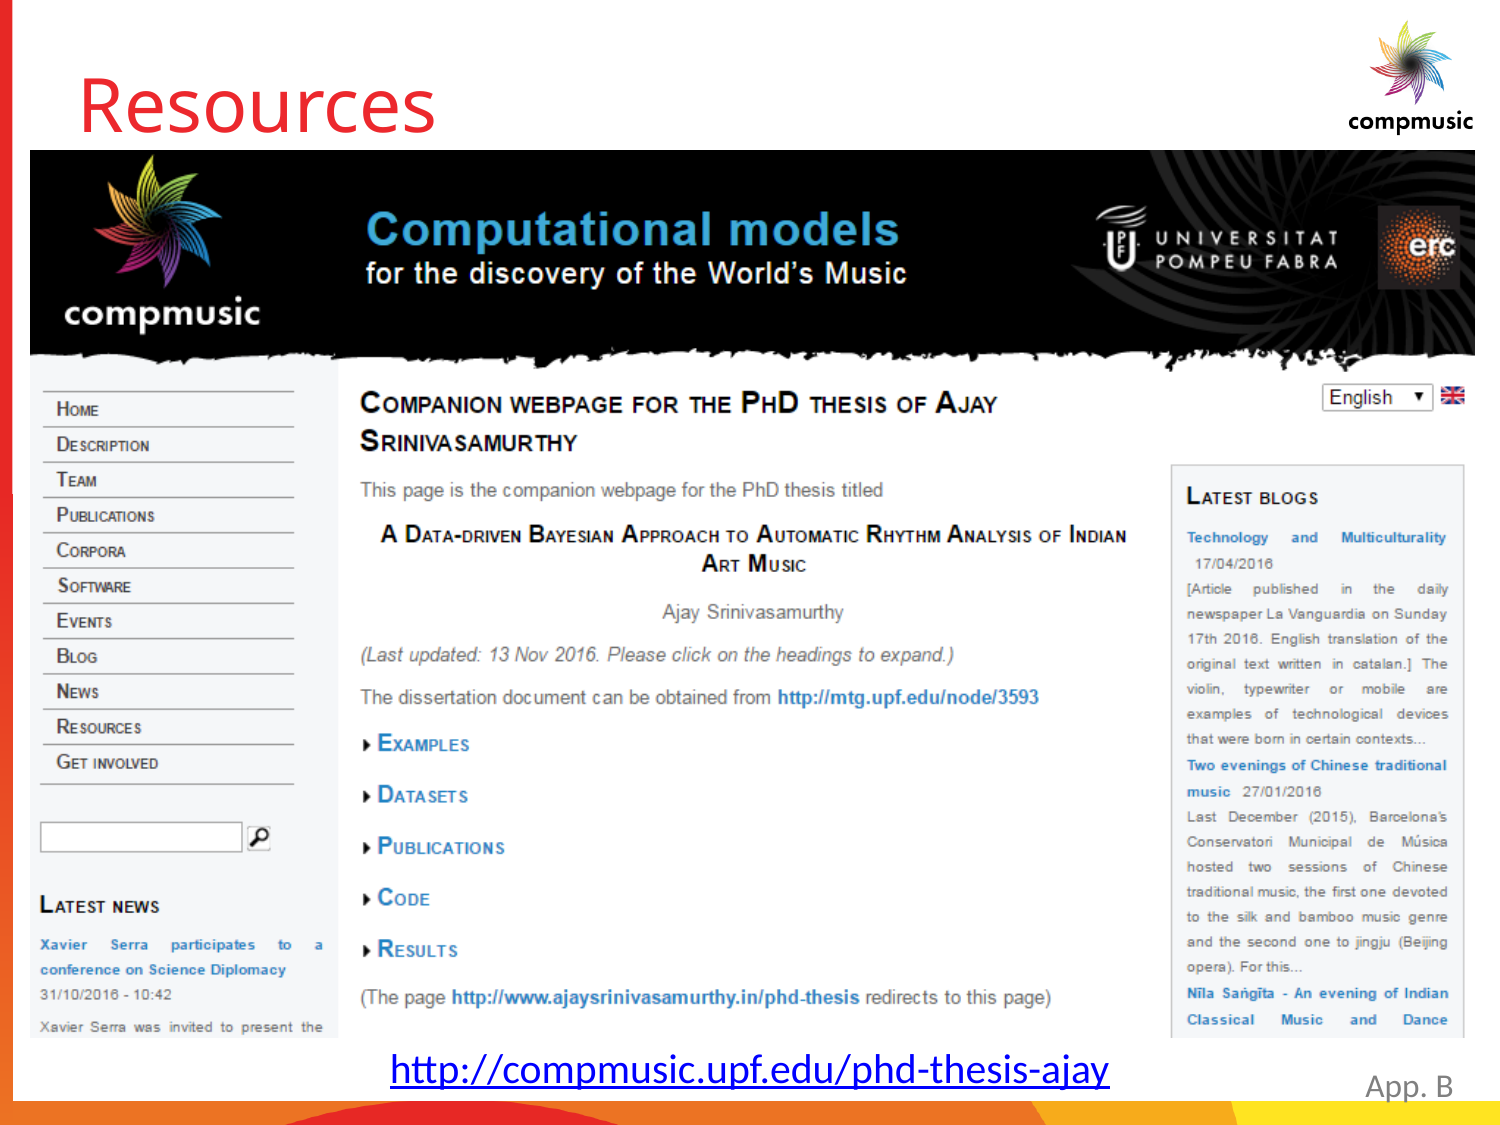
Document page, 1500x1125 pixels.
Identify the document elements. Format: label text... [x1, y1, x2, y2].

picture [1346, 12, 1475, 142]
picture [30, 150, 1476, 1038]
text_box http://compmusic.upf.edu/phd-thesis-ajay [375, 1046, 1125, 1100]
title Resources [62, 37, 1413, 149]
picture [12, 1101, 1500, 1125]
text_box App. B [1350, 1056, 1469, 1112]
